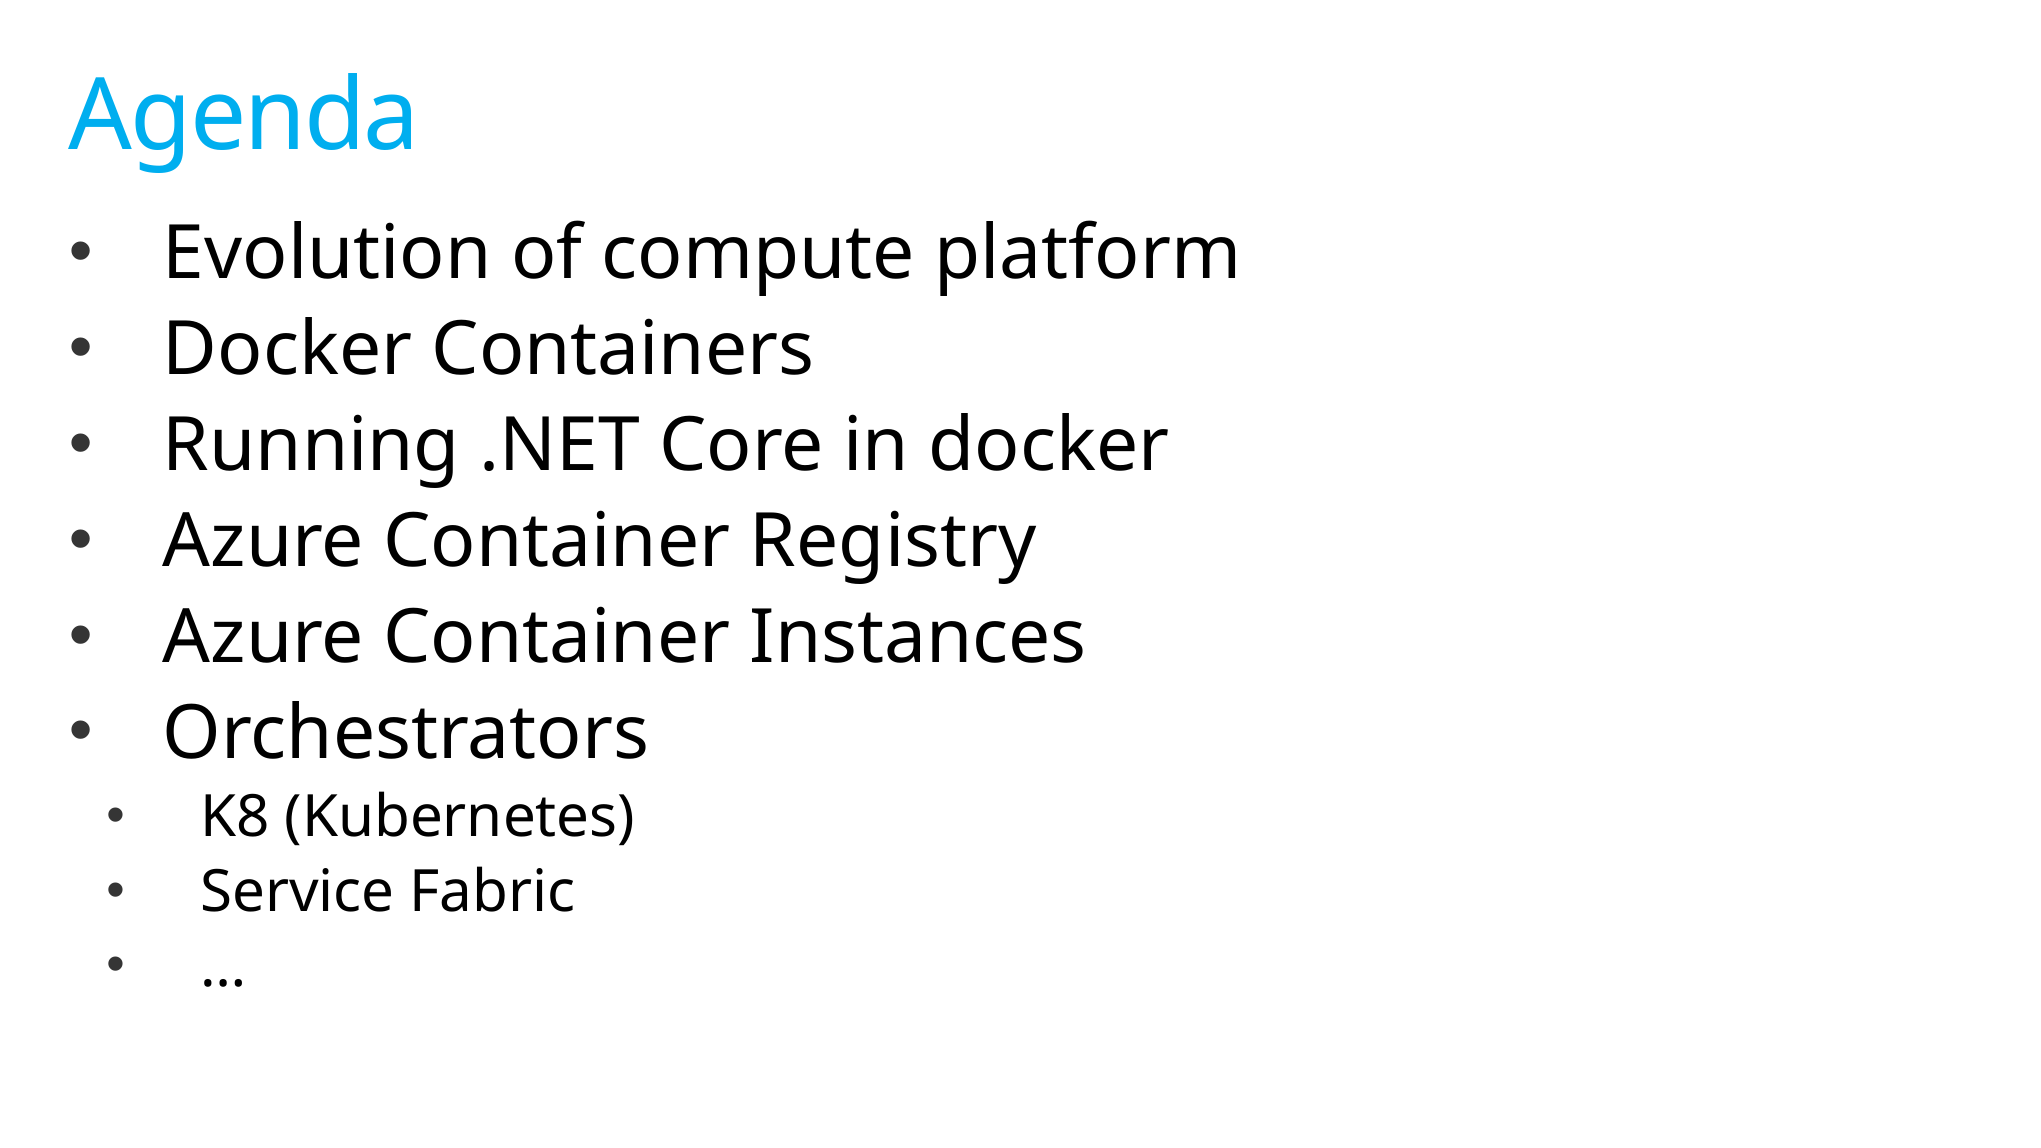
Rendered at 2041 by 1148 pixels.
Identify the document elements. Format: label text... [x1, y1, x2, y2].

list Evolution of compute platform Docker Containers Running .NET Core in docker Azure Container Registry Azure Container Instances Orchestrators K8 (Kubernetes) Service Fabric … [45, 198, 1996, 1145]
title Agenda [45, 48, 1996, 198]
